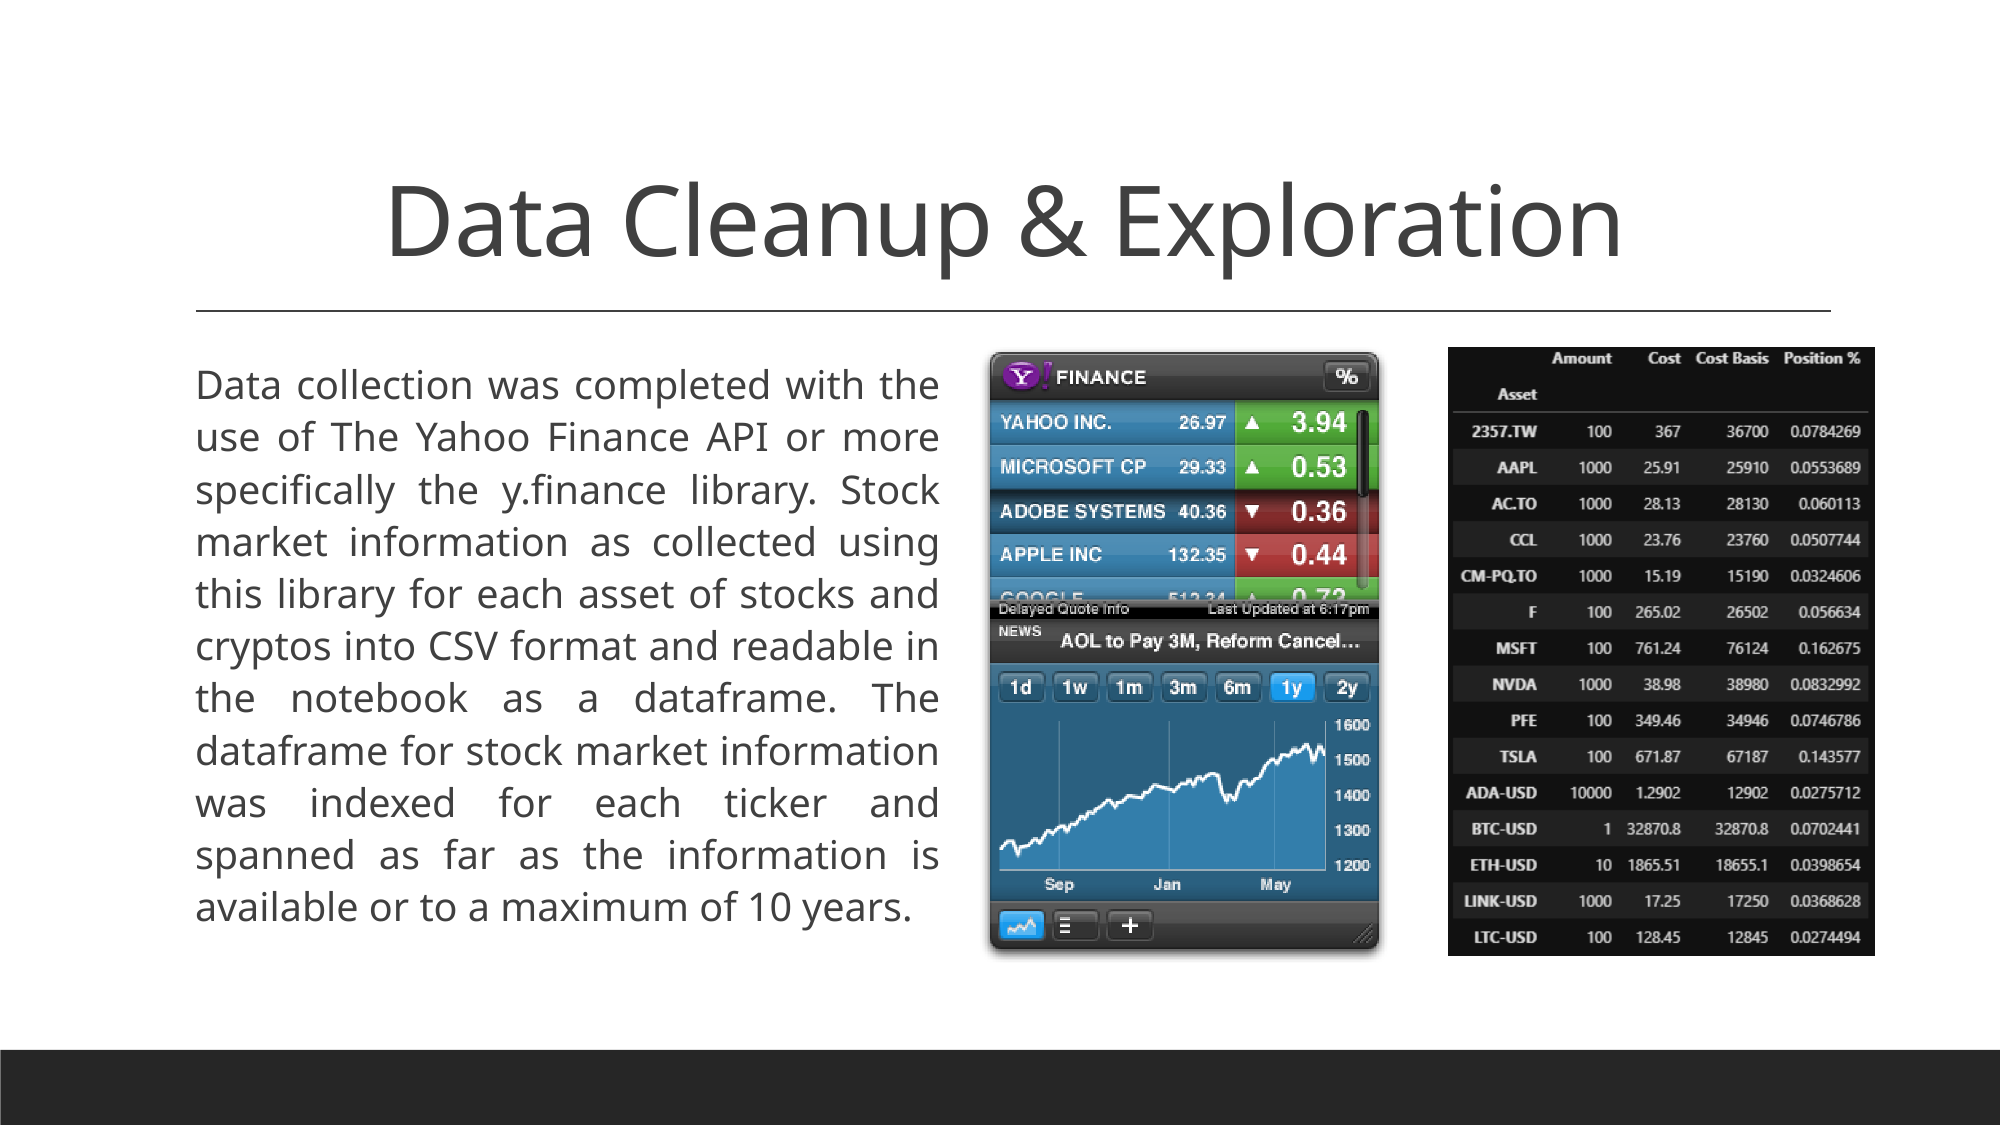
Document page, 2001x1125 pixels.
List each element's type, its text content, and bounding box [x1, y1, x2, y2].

picture [1448, 347, 1876, 956]
title Data Cleanup & Exploration [180, 47, 1830, 285]
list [979, 347, 1389, 964]
list Data collection was completed with the use of The Yahoo Finance API or more specifically the y.finance library. Stock market information as collected using this library for each asset of stocks and cryptos into CSV format and readable in the notebook as a dataframe. The dataframe for stock market information was indexed for each ticker and spanned as far as the information is available or to a maximum of 10 years. [180, 347, 942, 963]
